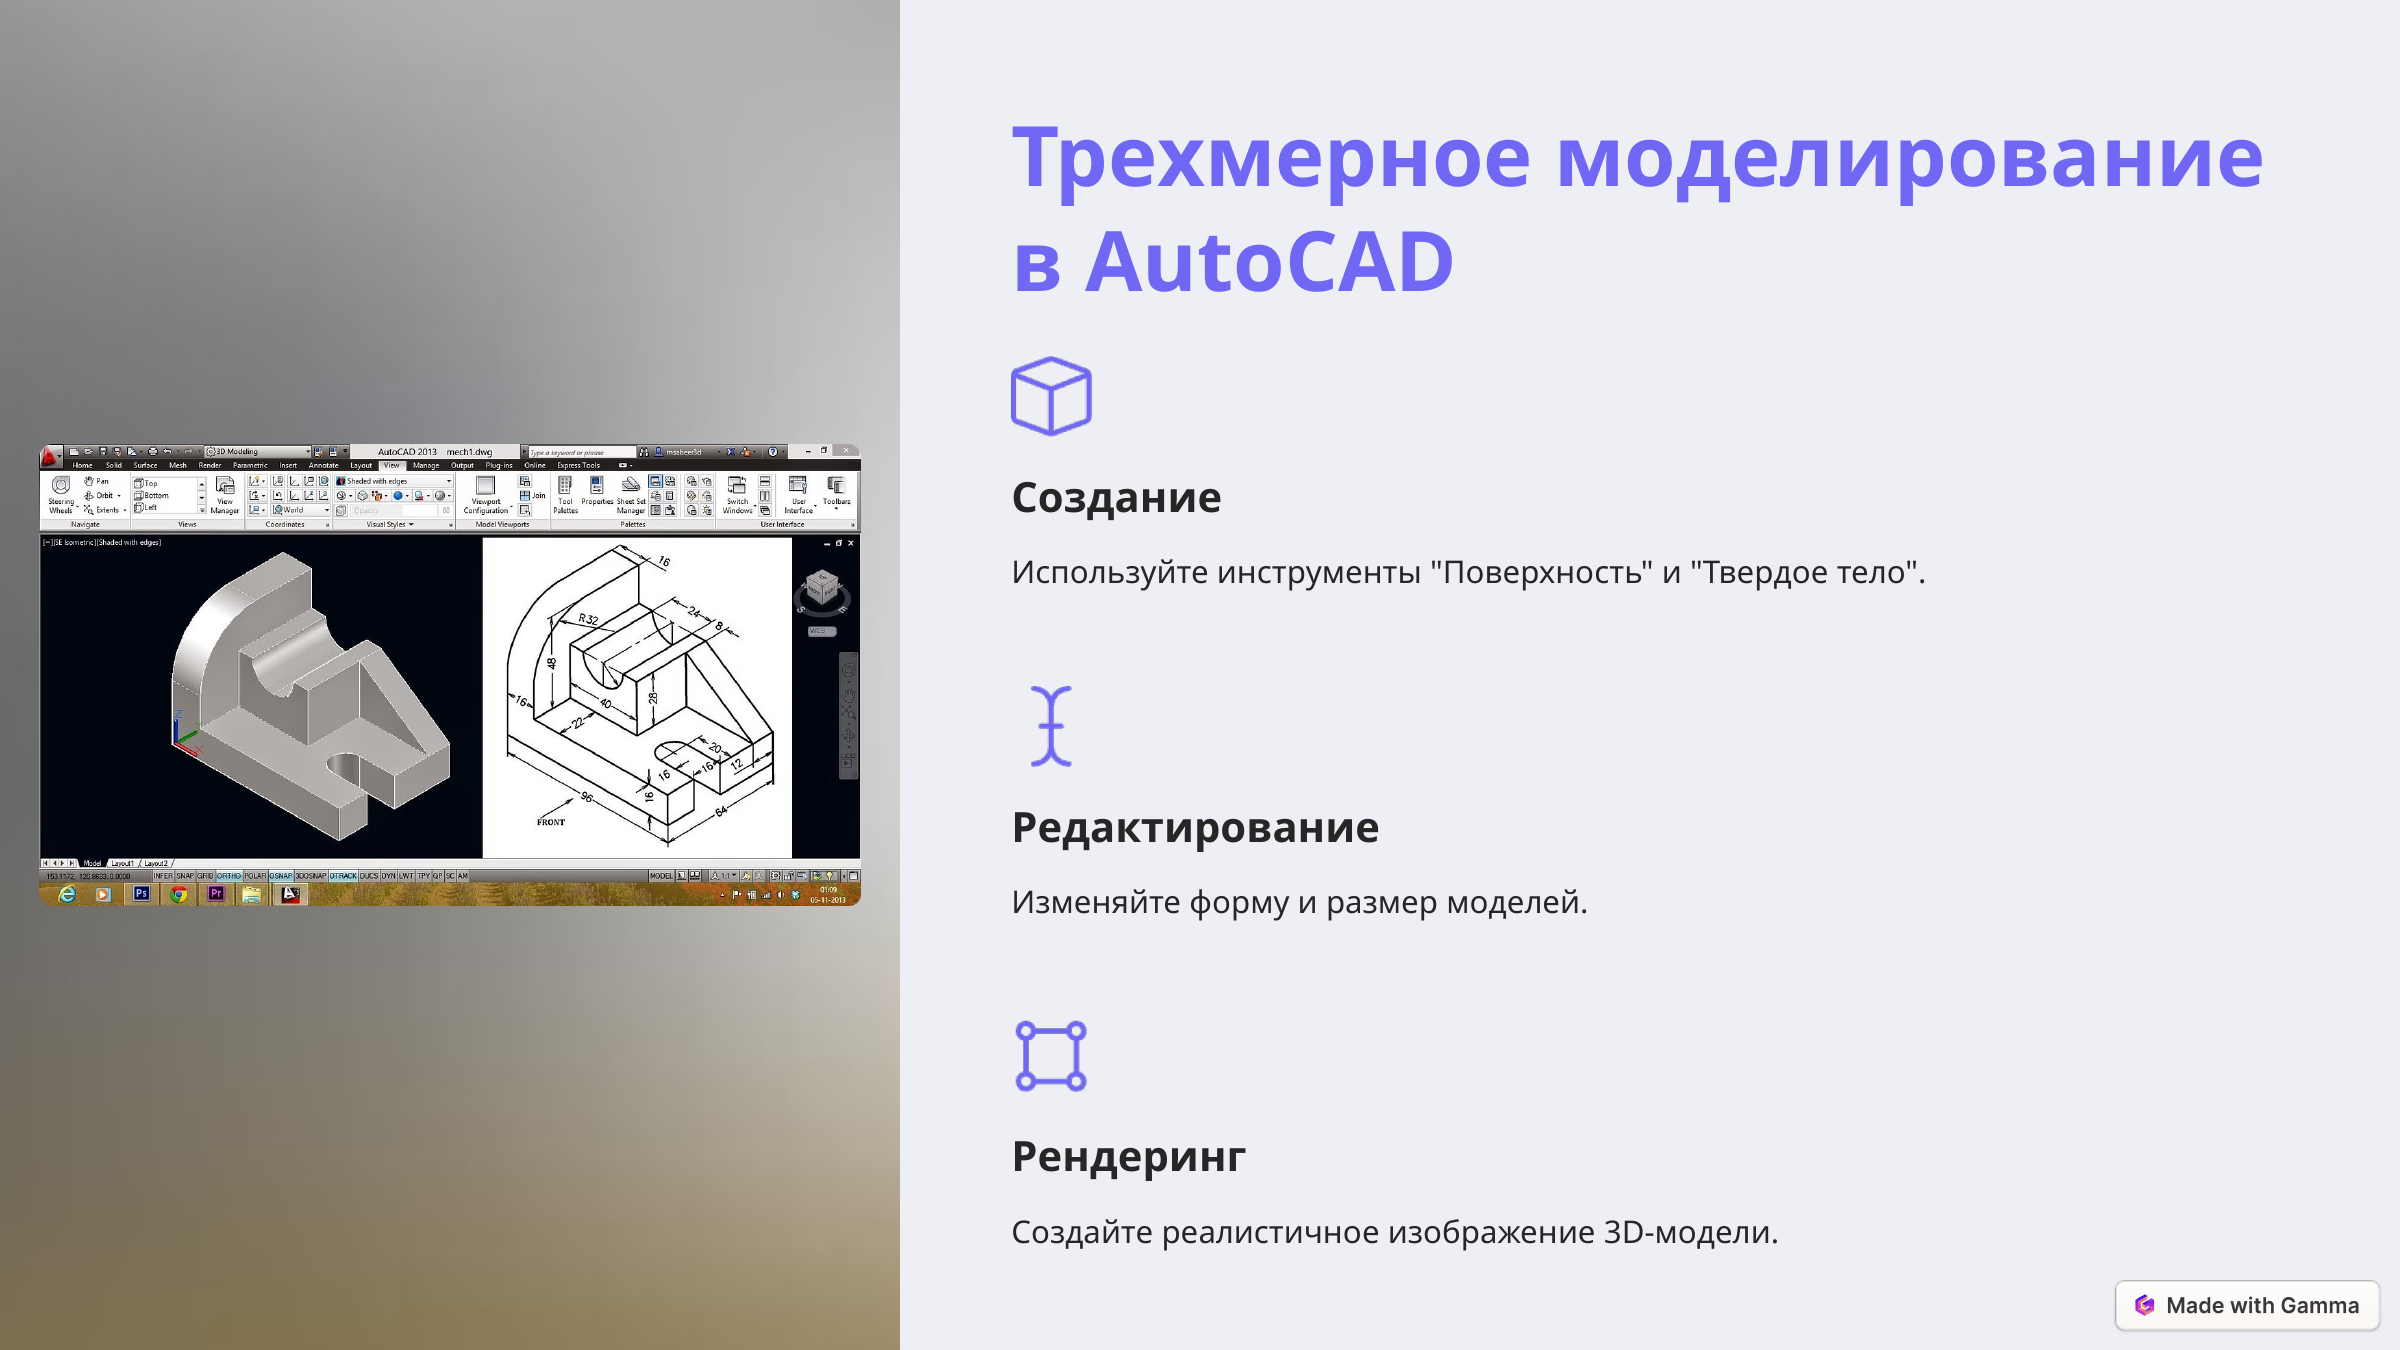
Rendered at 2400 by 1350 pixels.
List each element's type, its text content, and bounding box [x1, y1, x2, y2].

picture [1011, 686, 1092, 767]
picture [1011, 356, 1092, 437]
picture [2106, 1271, 2389, 1339]
text_box Создание [1011, 468, 1432, 521]
text_box Изменяйте форму и размер моделей. [1011, 869, 2289, 921]
picture [0, 0, 900, 1350]
text_box Рендеринг [1011, 1128, 1432, 1181]
text_box Используйте инструменты "Поверхность" и "Твердое тело". [1011, 539, 2289, 591]
text_box Редактирование [1011, 798, 1432, 851]
picture [1011, 1016, 1092, 1097]
text_box Создайте реалистичное изображение 3D-модели. [1011, 1199, 2289, 1251]
text_box Трехмерное моделирование в AutoCAD [1011, 99, 2289, 309]
